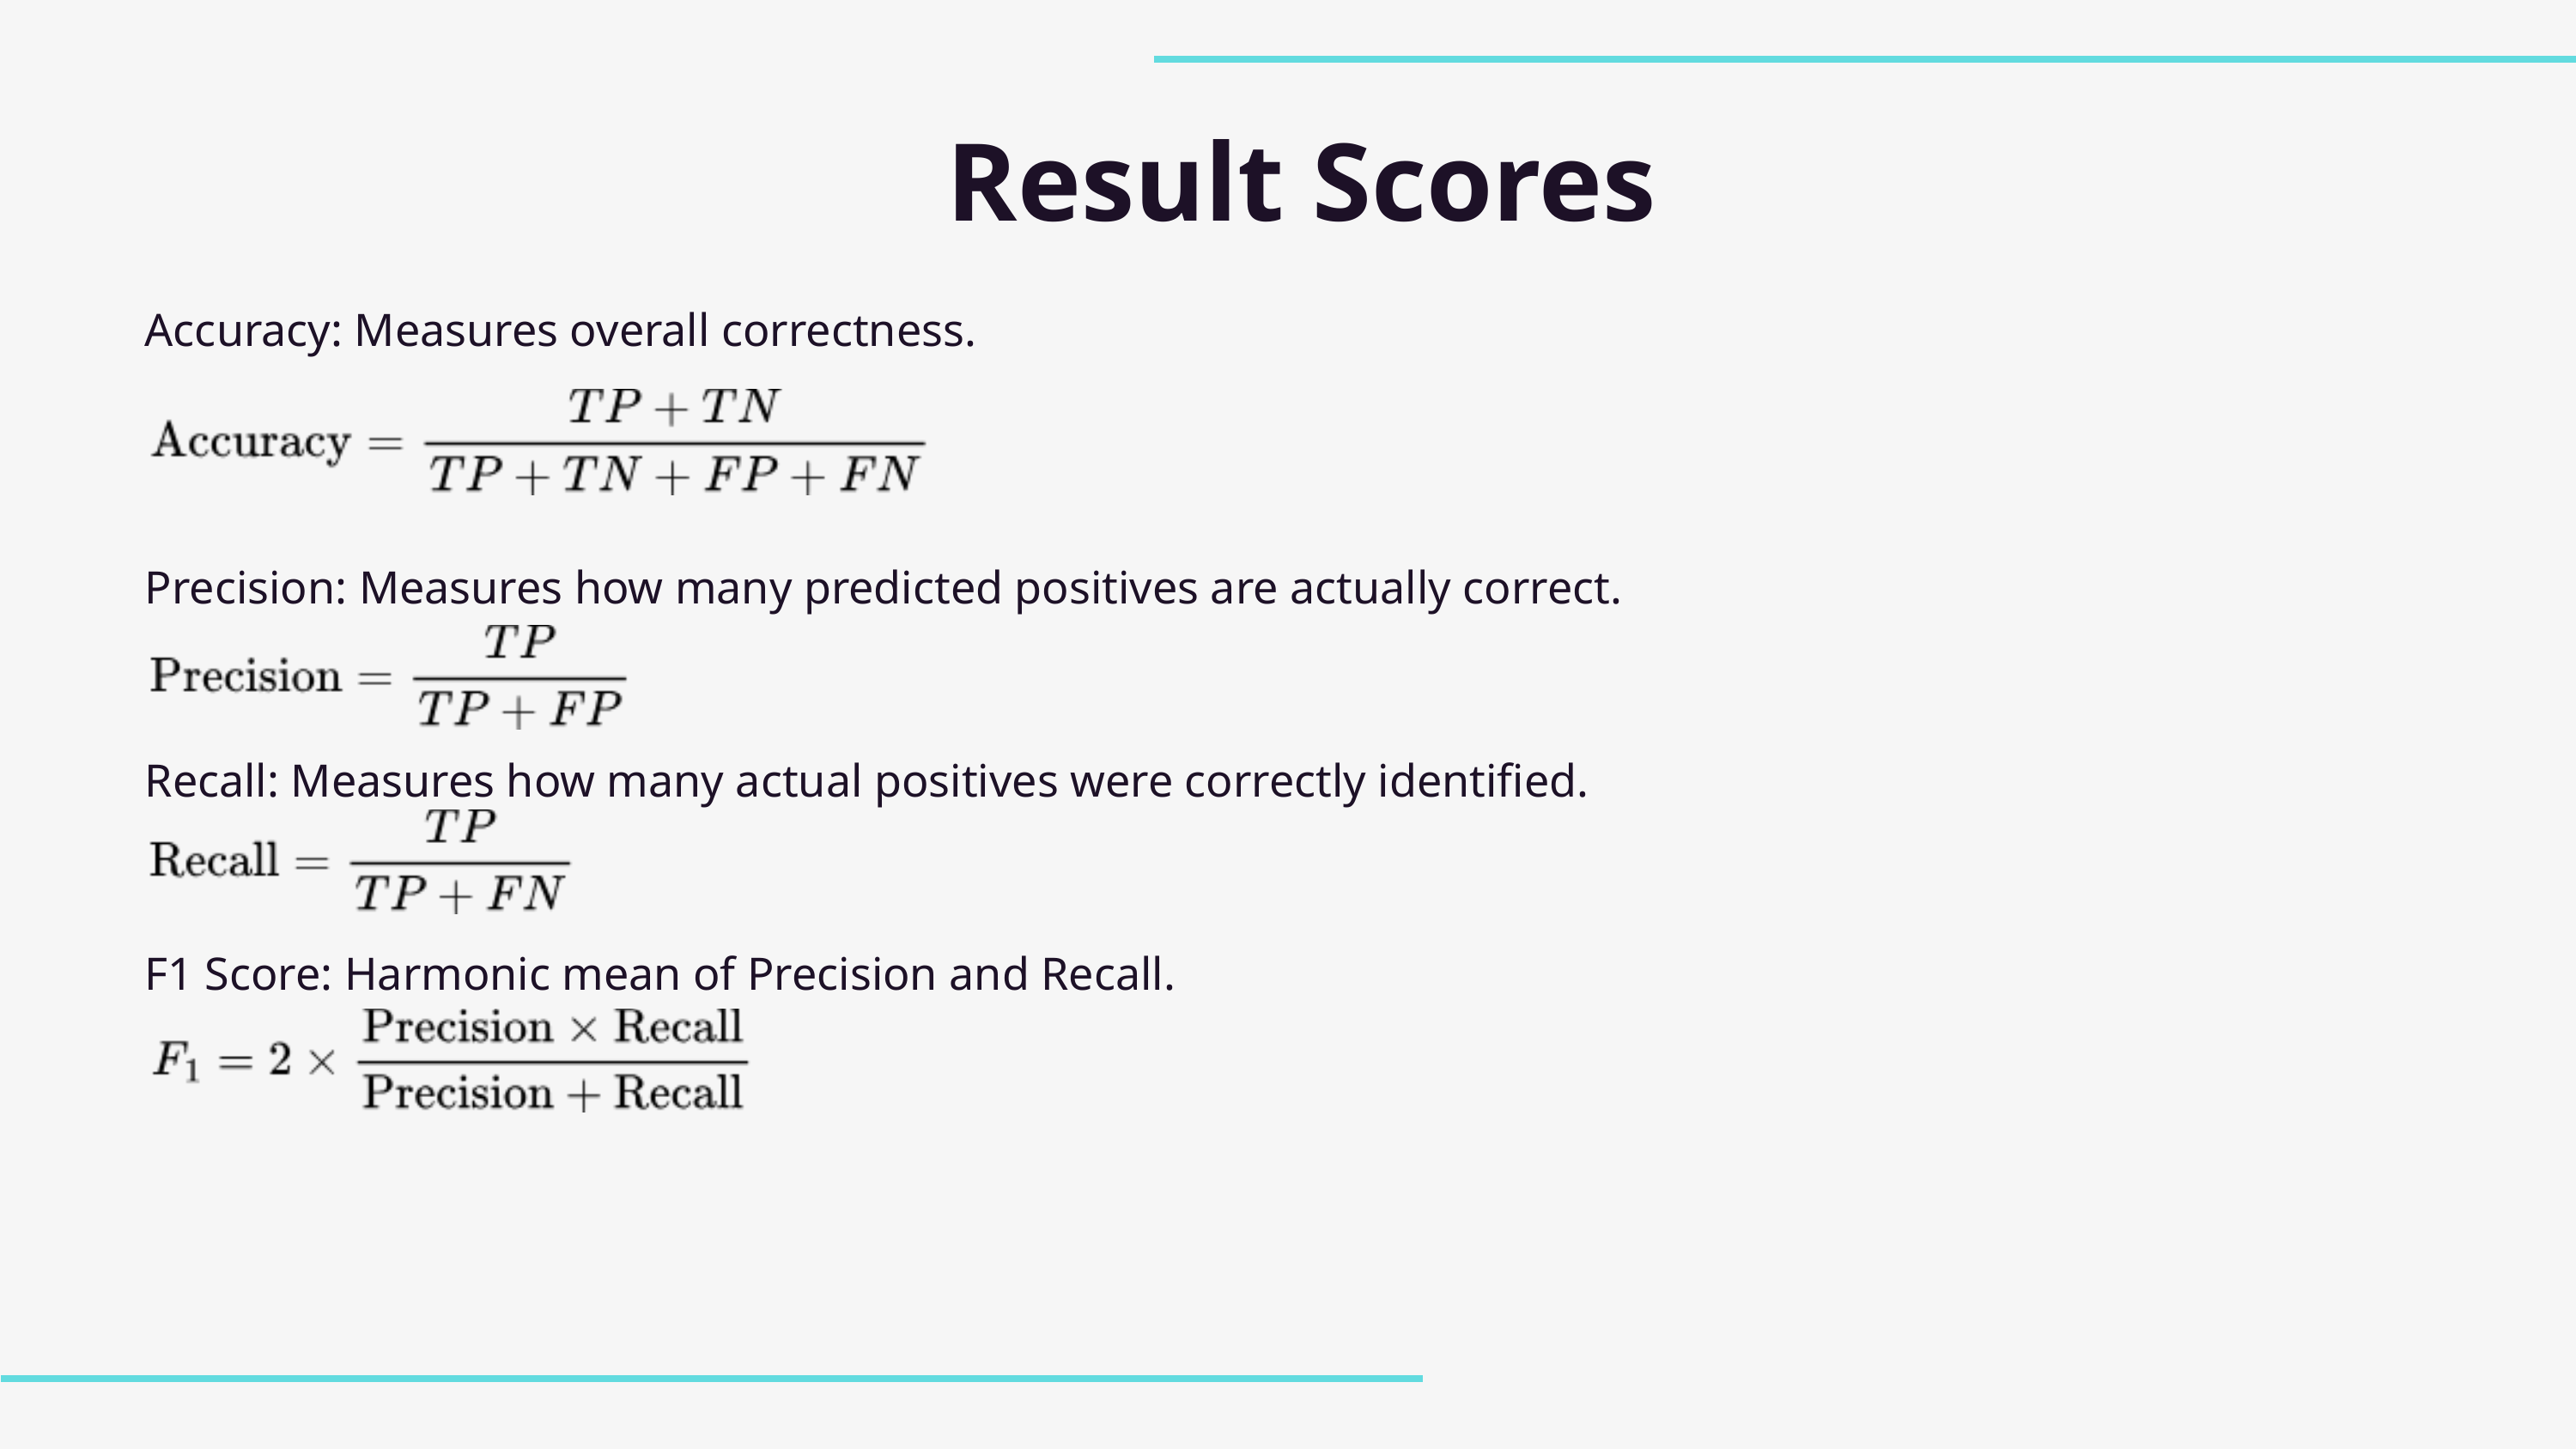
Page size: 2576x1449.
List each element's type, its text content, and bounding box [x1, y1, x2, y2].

picture [149, 389, 933, 496]
text_box Accuracy: Measures overall correctness. Precision: Measures how many predicted positives are actually correct. Recall: Measures how many actual positives were correctly identified. F1 Score: Harmonic mean of Precision and Recall. [80, 291, 2496, 1137]
text_box Result Scores [783, 88, 1821, 243]
picture [149, 625, 634, 730]
picture [149, 809, 577, 914]
picture [149, 1009, 757, 1113]
